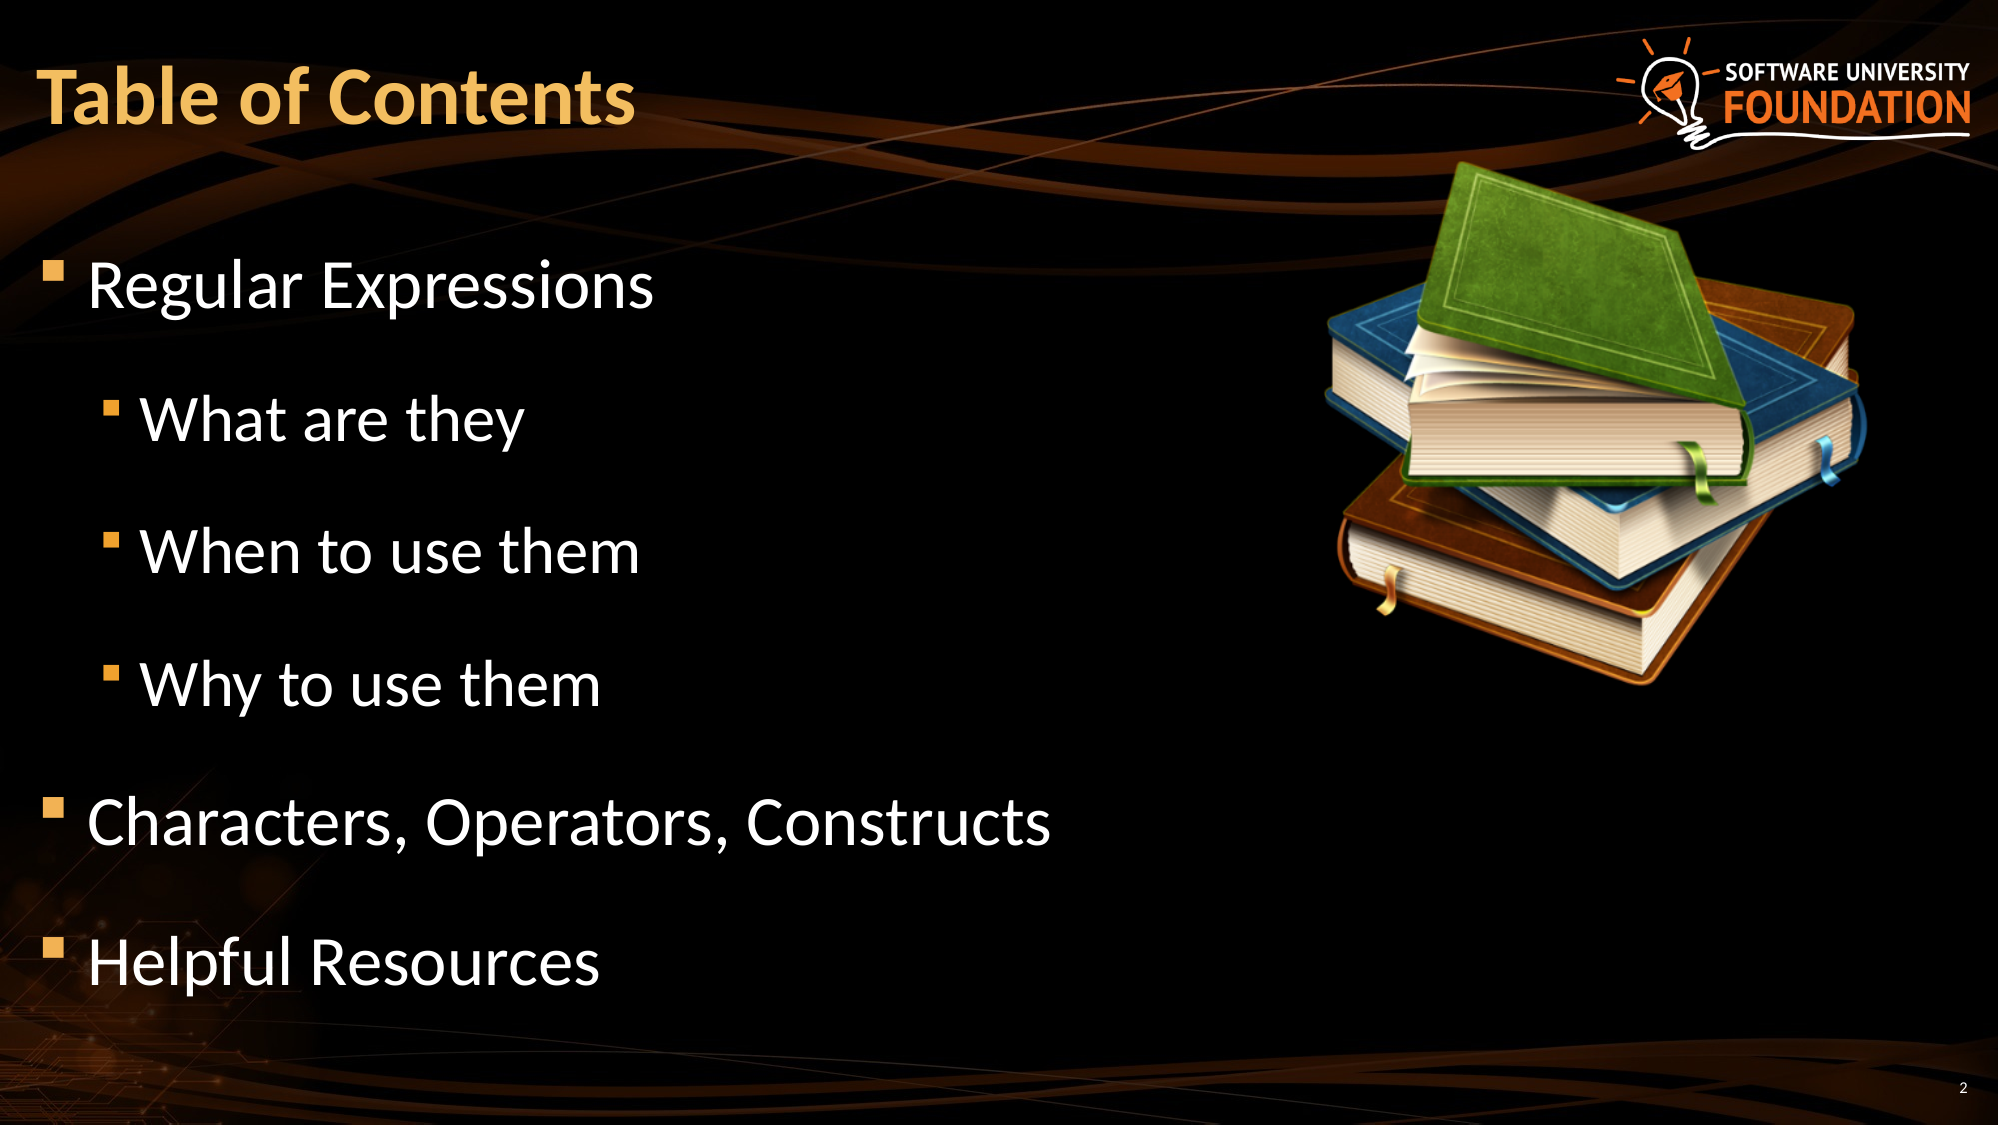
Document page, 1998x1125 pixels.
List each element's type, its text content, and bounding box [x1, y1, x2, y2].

picture [0, 0, 1998, 1125]
title Table of Contents [30, 6, 1603, 190]
list Regular Expressions What are they When to use them Why to use them Characters, Operators, Constructs Helpful Resources [30, 188, 1969, 1104]
